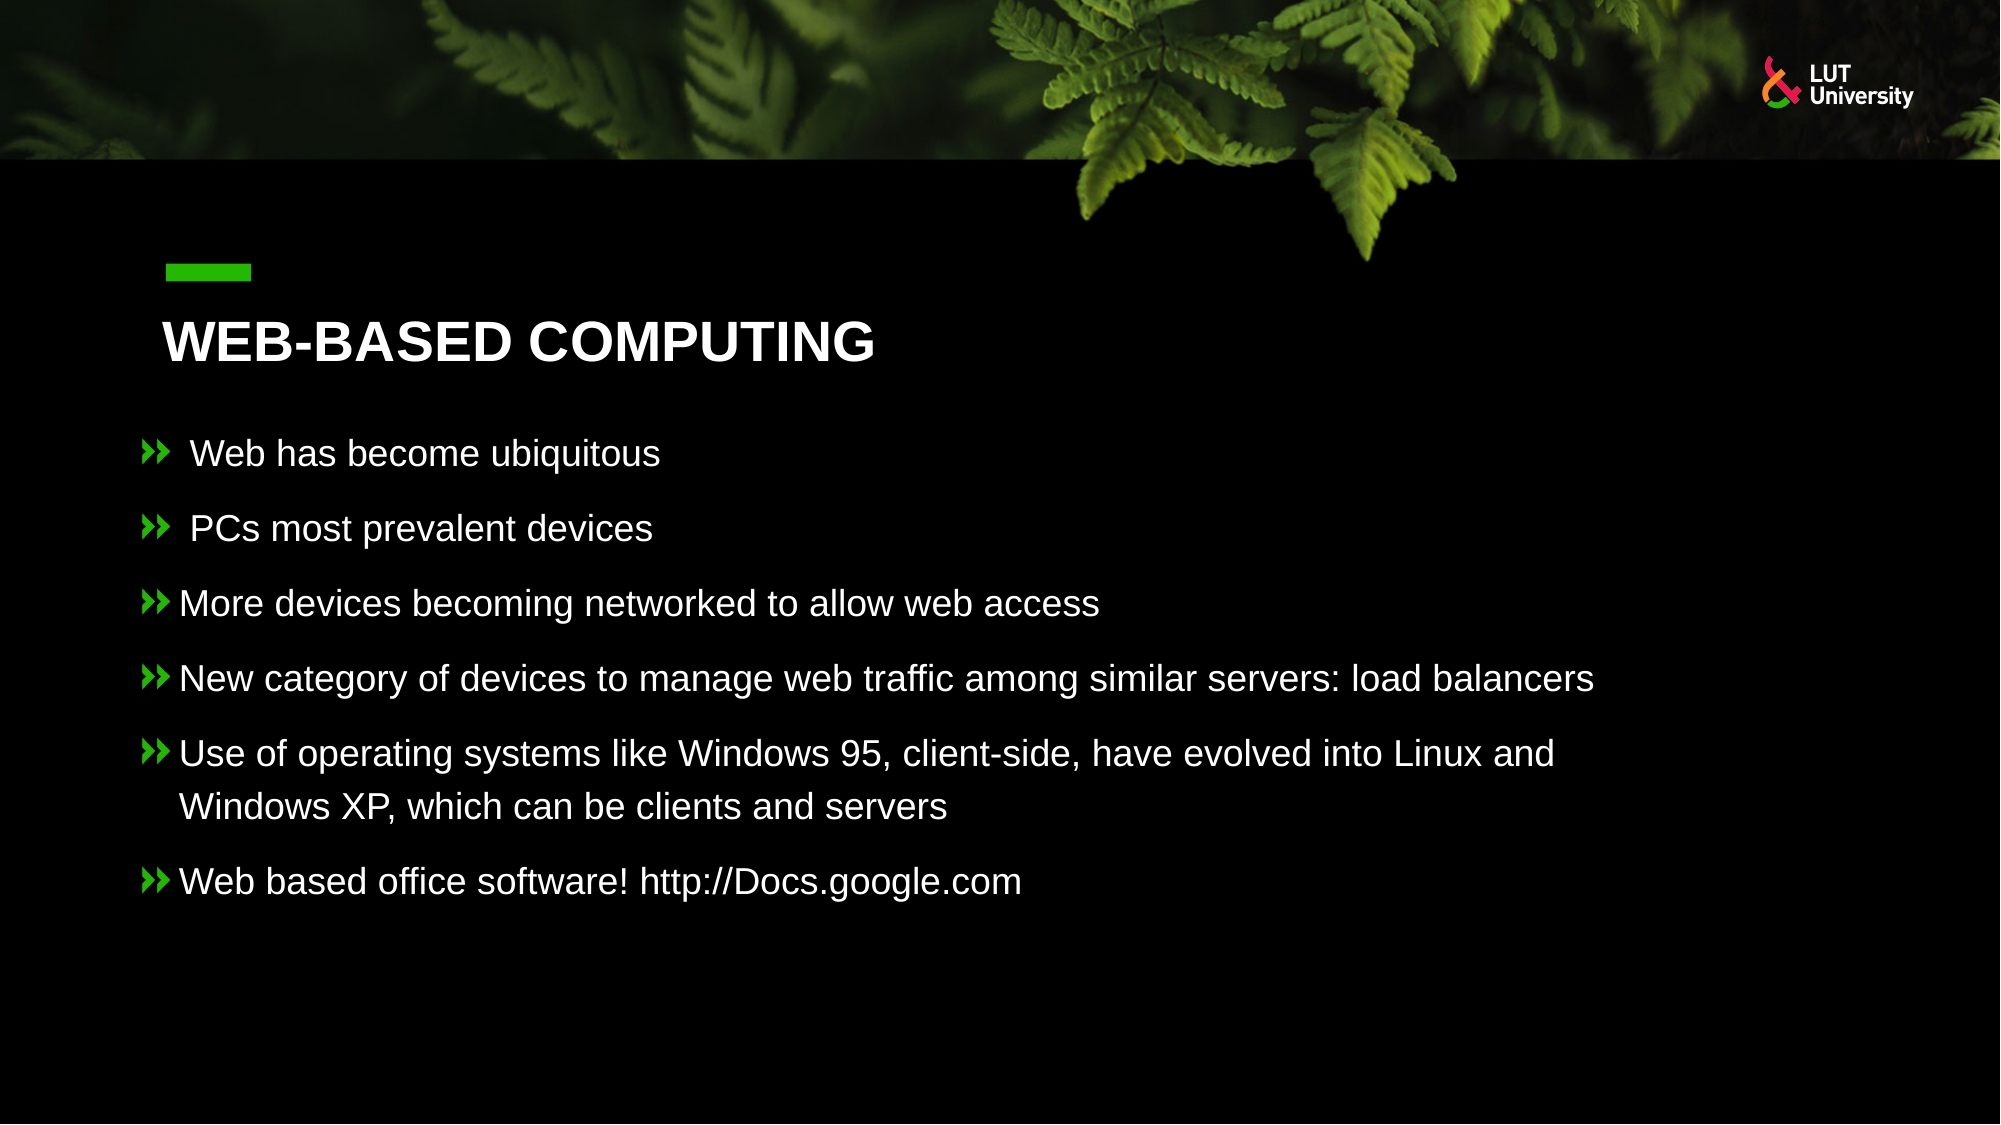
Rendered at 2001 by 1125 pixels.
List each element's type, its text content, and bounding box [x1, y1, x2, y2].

title Web-Based Computing [147, 305, 1873, 382]
picture [0, 0, 2000, 1124]
list Web has become ubiquitous PCs most prevalent devices More devices becoming networked to allow web access New category of devices to manage web traffic among similar servers: load balancers Use of operating systems like Windows 95, client-side, have evolved into Linux and Windows XP, which can be clients and servers Web based office software! http://Docs.google.com [126, 412, 1724, 1025]
